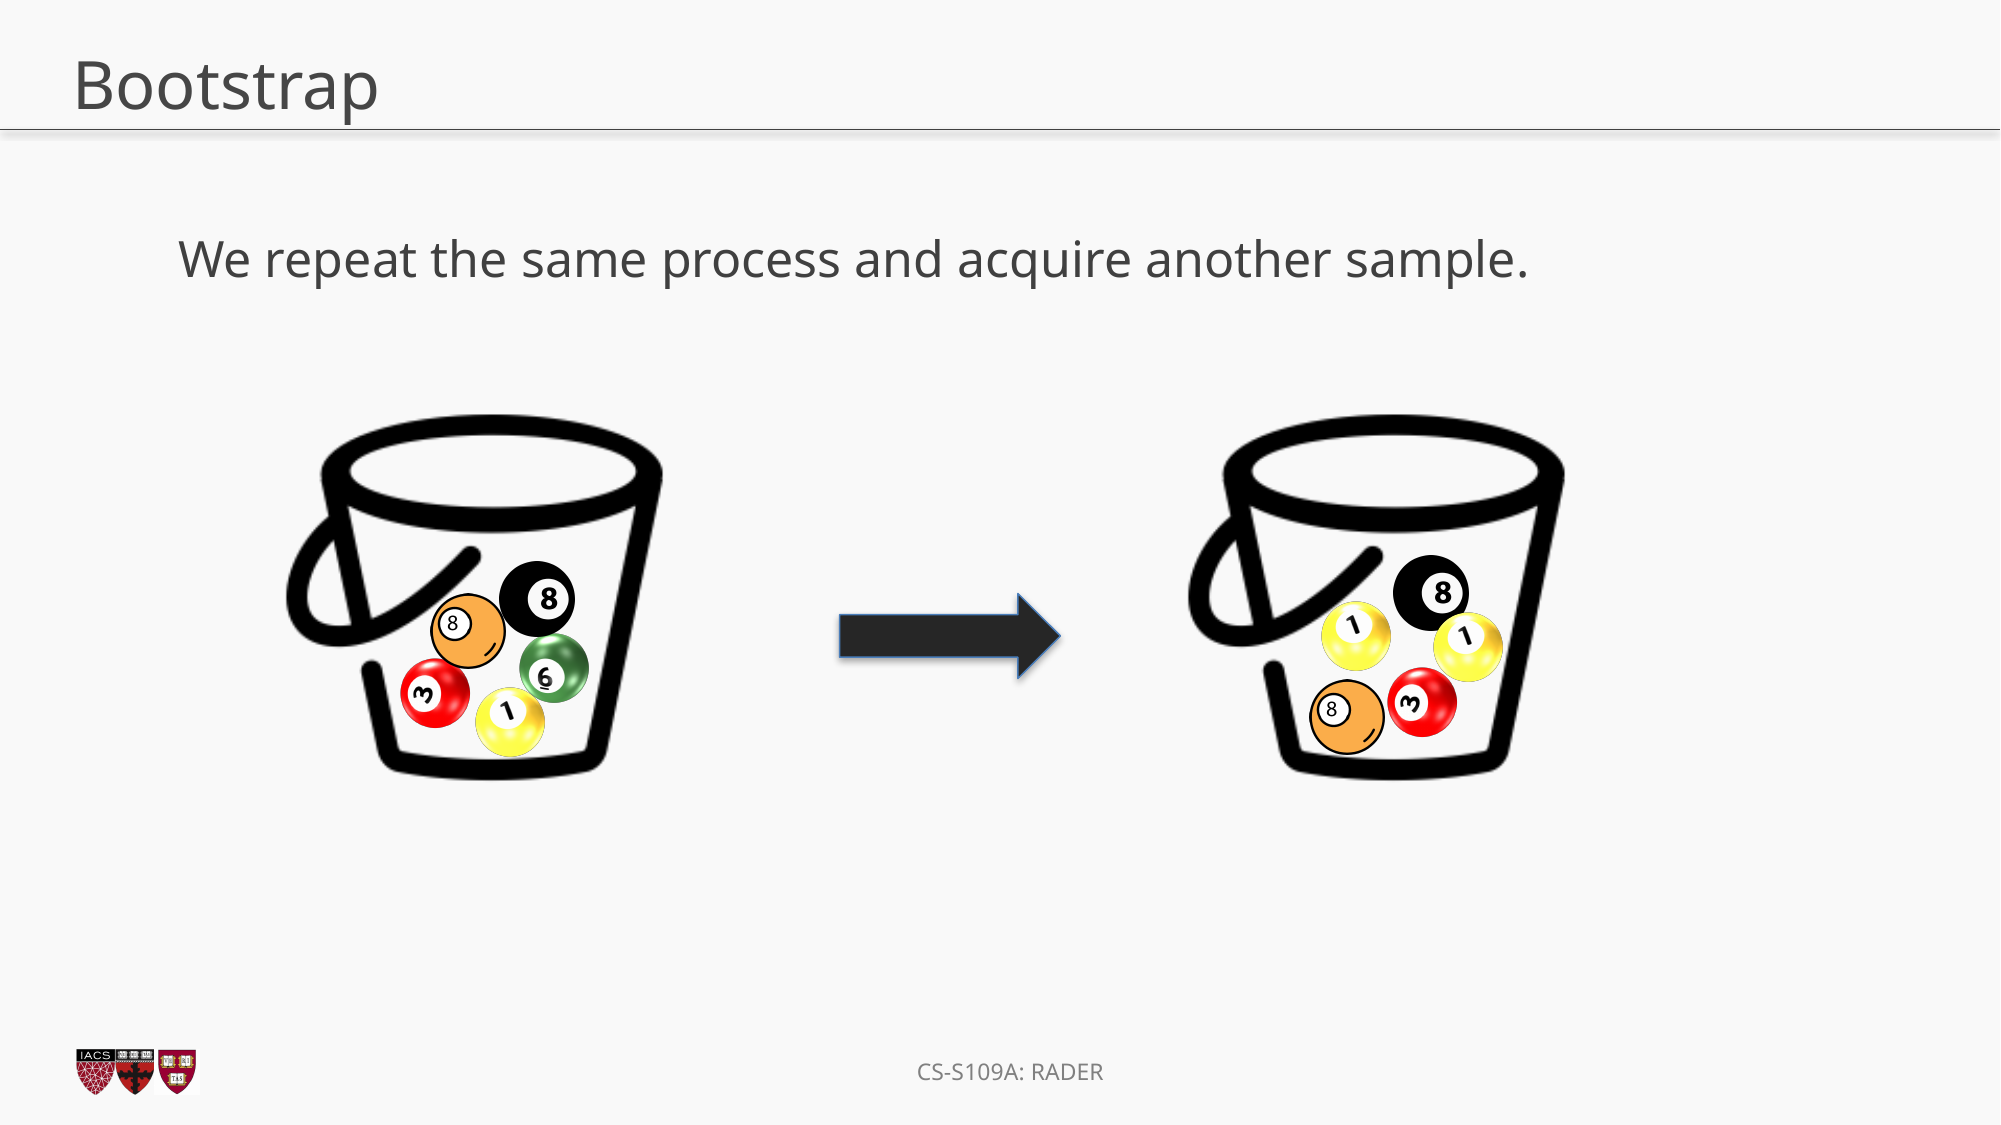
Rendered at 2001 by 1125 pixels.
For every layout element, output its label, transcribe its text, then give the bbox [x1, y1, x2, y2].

text_box We repeat the same process and acquire another sample. [163, 220, 1546, 296]
title Bootstrap [57, 35, 1943, 162]
text_box [838, 592, 1061, 680]
picture [1168, 390, 1586, 808]
picture [266, 390, 684, 808]
picture [75, 1049, 200, 1095]
